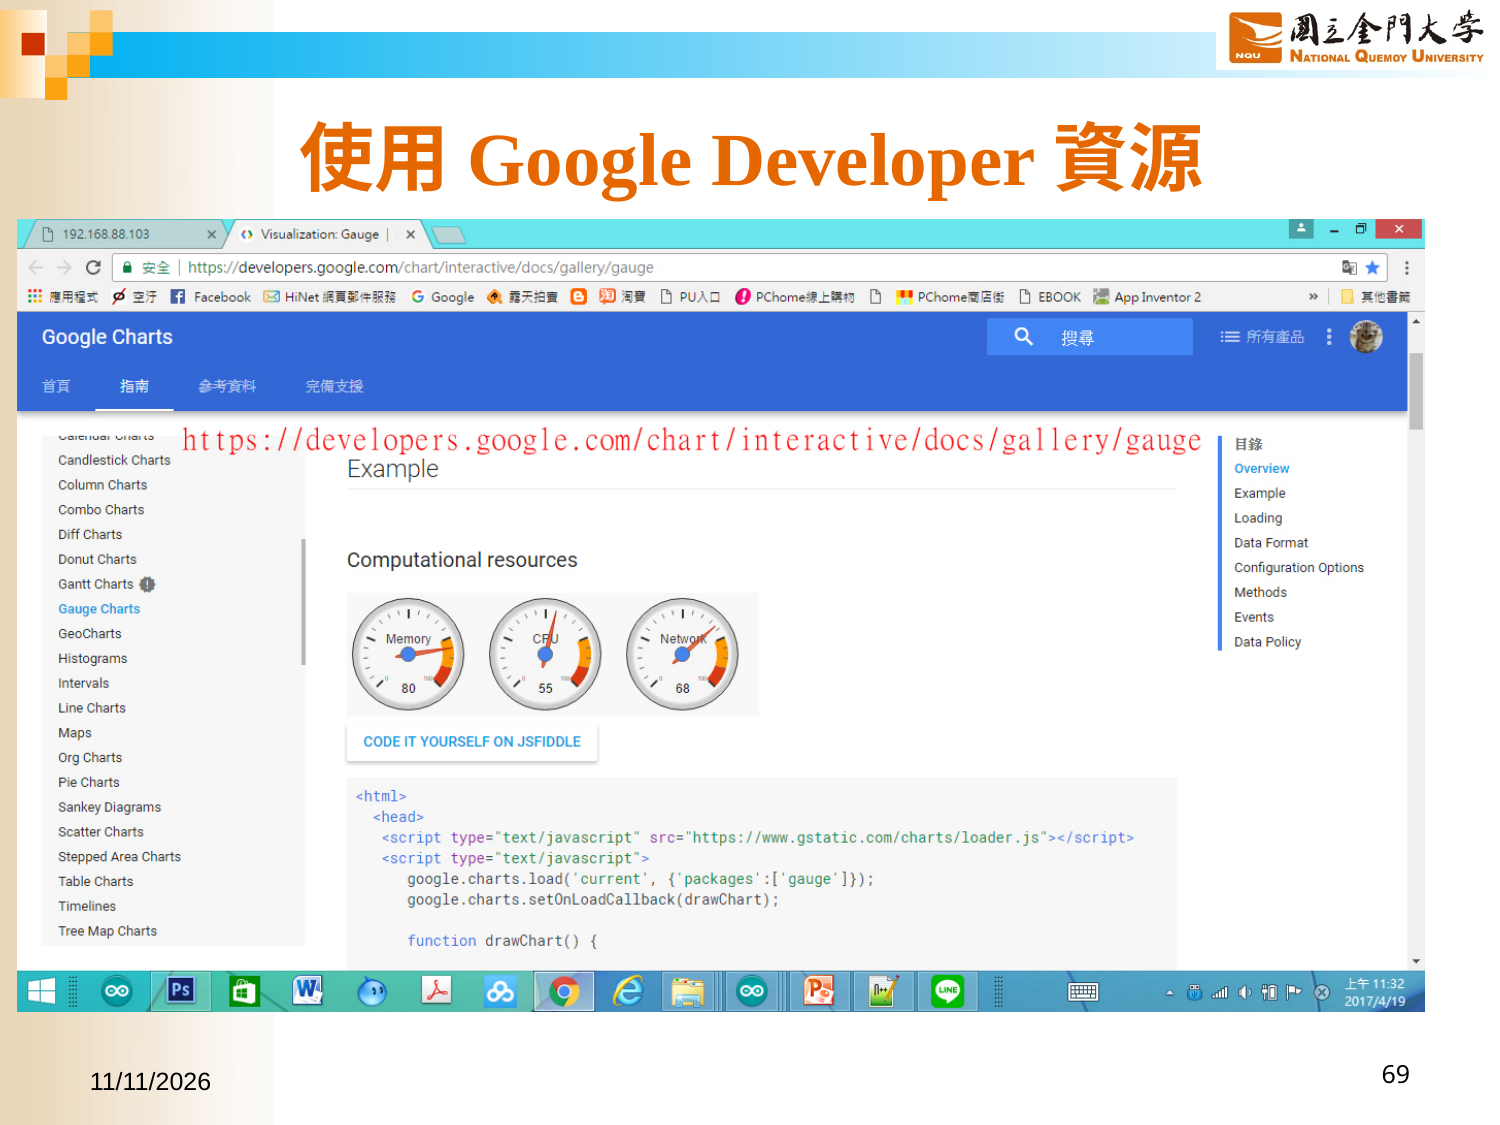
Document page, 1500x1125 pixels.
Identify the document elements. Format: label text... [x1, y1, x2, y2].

picture [17, 219, 1426, 1012]
text_box 69 [1074, 1024, 1425, 1100]
picture [1216, 1, 1499, 70]
title 使用Google Developer資源 [76, 42, 1427, 220]
text_box 2017/6/24 [75, 1024, 425, 1103]
